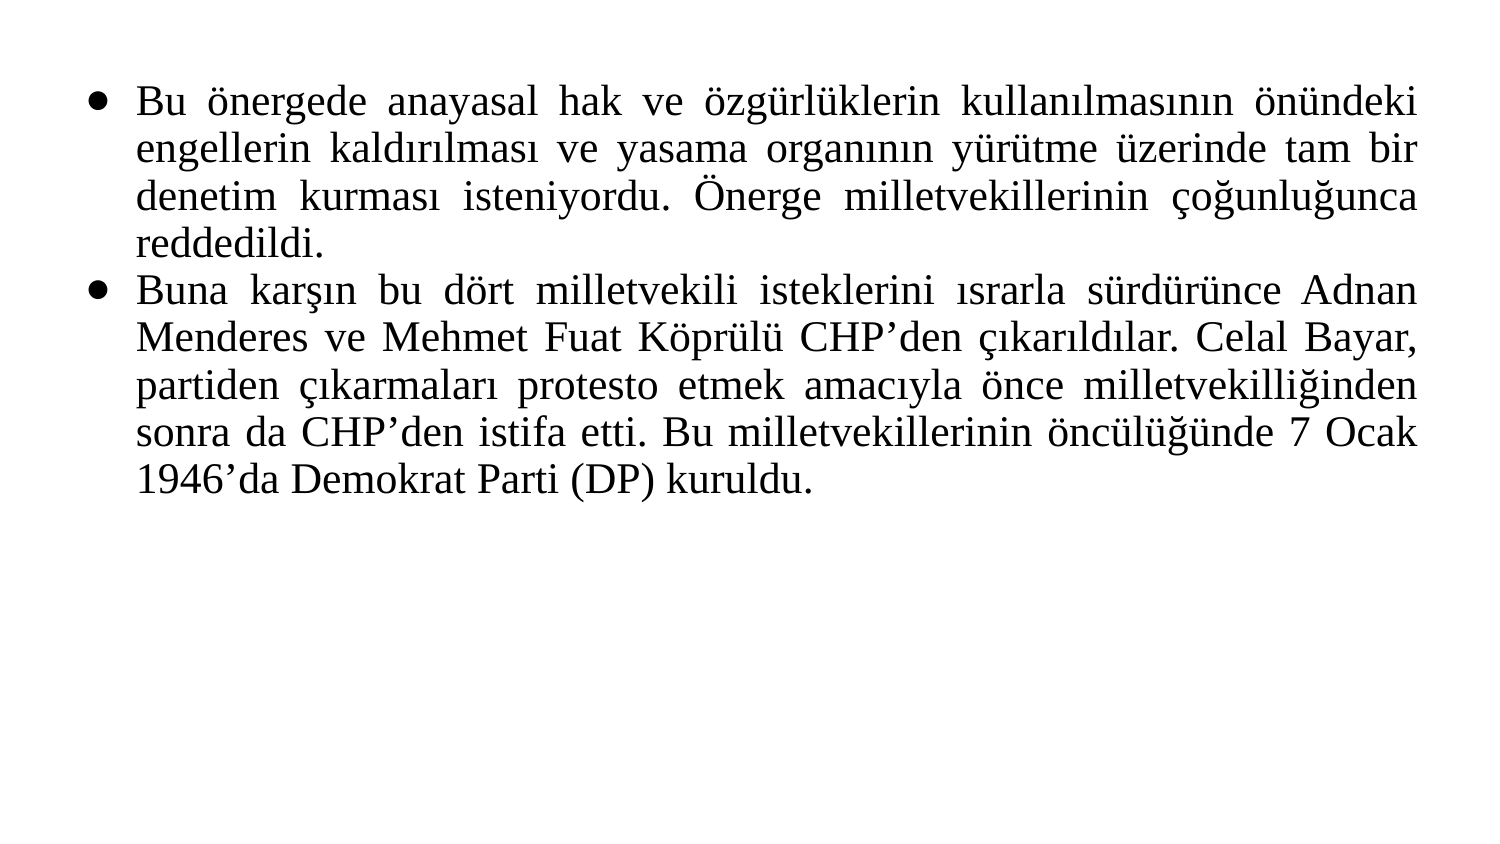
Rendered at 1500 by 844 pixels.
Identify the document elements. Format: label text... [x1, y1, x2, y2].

list Bu önergede anayasal hak ve özgürlüklerin kullanılmasının önündeki engellerin kaldırılması ve yasama organının yürütme üzerinde tam bir denetim kurması isteniyordu. Önerge milletvekillerinin çoğunluğunca reddedildi. Buna karşın bu dört milletvekili isteklerini ısrarla sürdürünce Adnan Menderes ve Mehmet Fuat Köprülü CHP’den çıkarıldılar. Celal Bayar, partiden çıkarmaları protesto etmek amacıyla önce milletvekilliğinden sonra da CHP’den istifa etti. Bu milletvekillerinin öncülüğünde 7 Ocak 1946’da Demokrat Parti (DP) kuruldu. [45, 62, 1435, 557]
